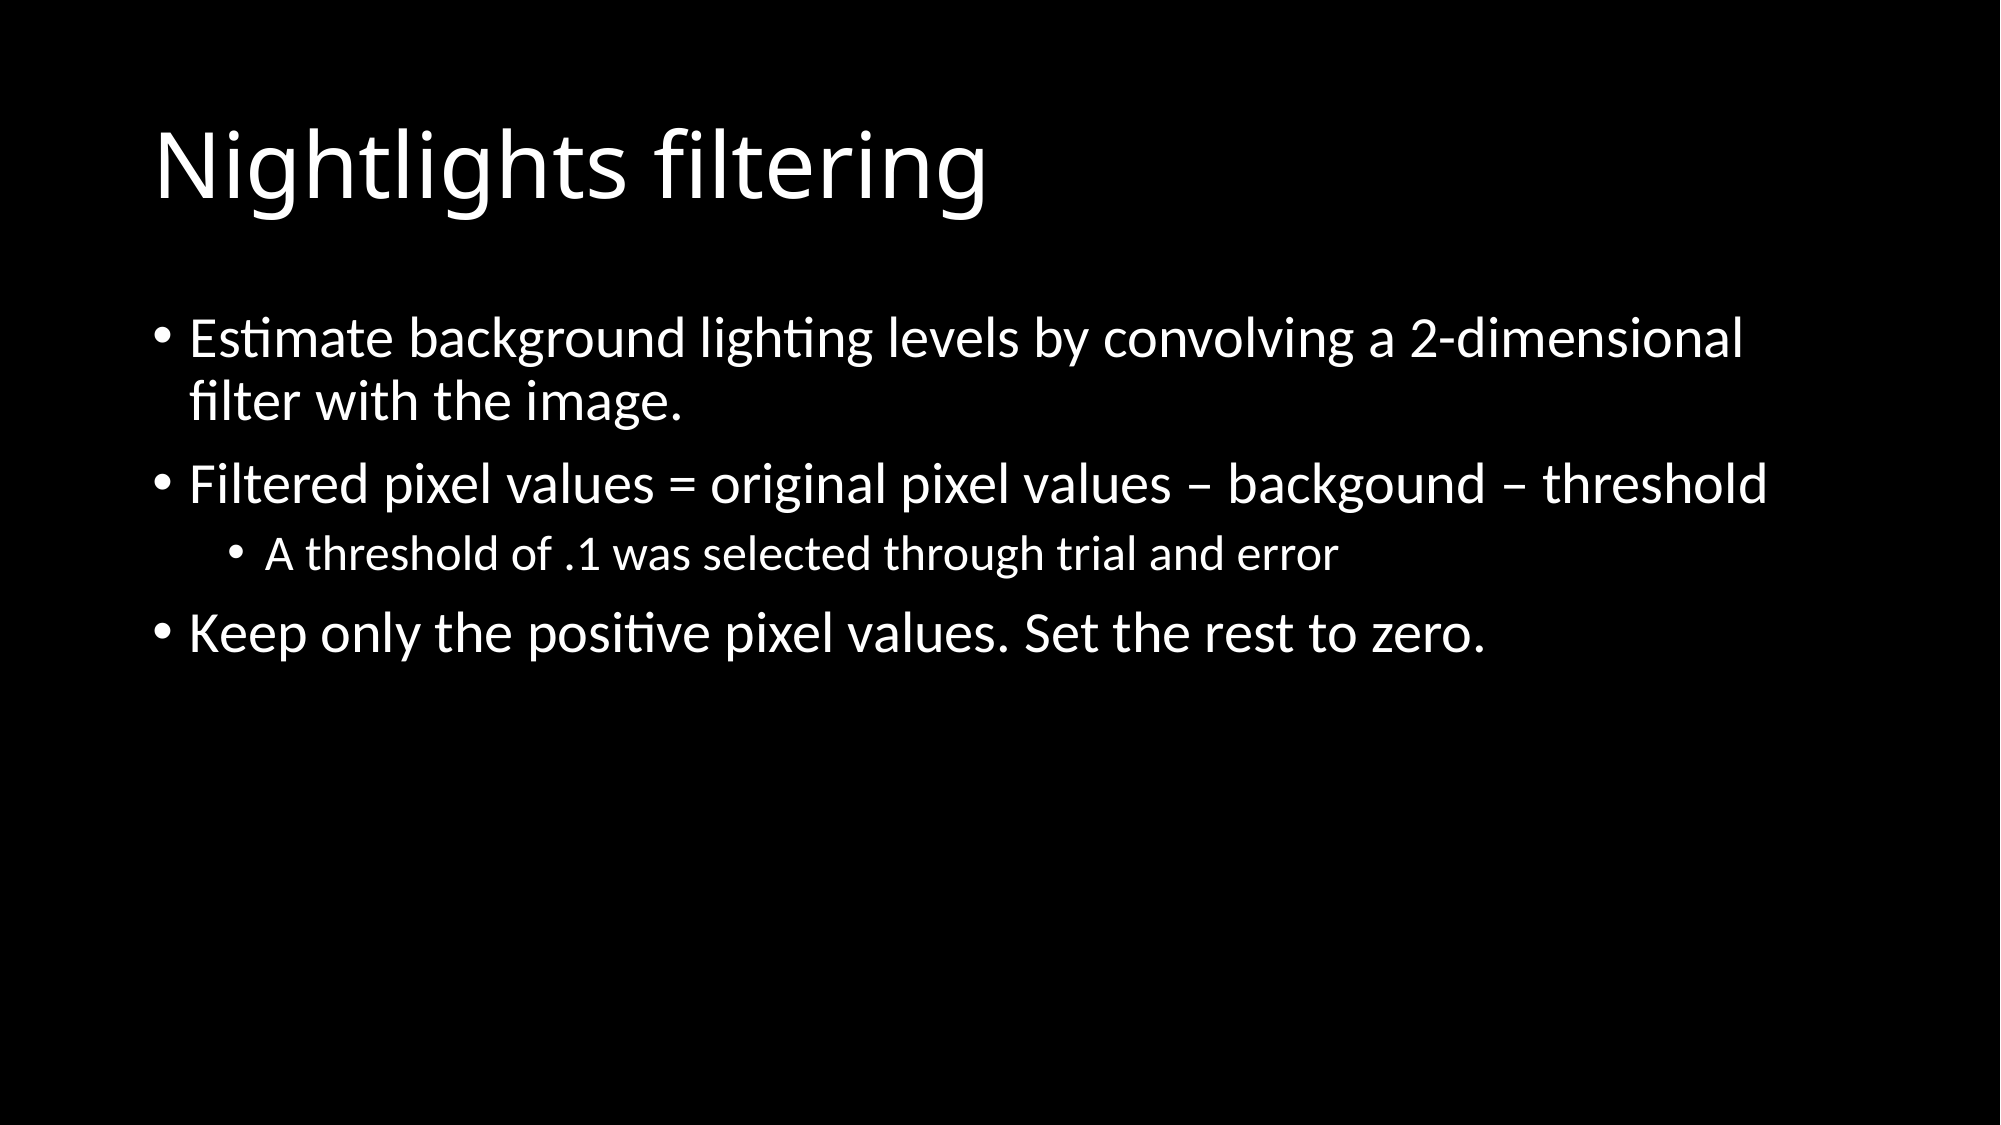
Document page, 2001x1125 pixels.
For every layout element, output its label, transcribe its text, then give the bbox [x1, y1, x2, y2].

list Estimate background lighting levels by convolving a 2-dimensional filter with the image. Filtered pixel values = original pixel values – backgound – threshold A threshold of .1 was selected through trial and error Keep only the positive pixel values. Set the rest to zero. [137, 299, 1863, 1014]
title Nightlights filtering [137, 59, 1863, 278]
